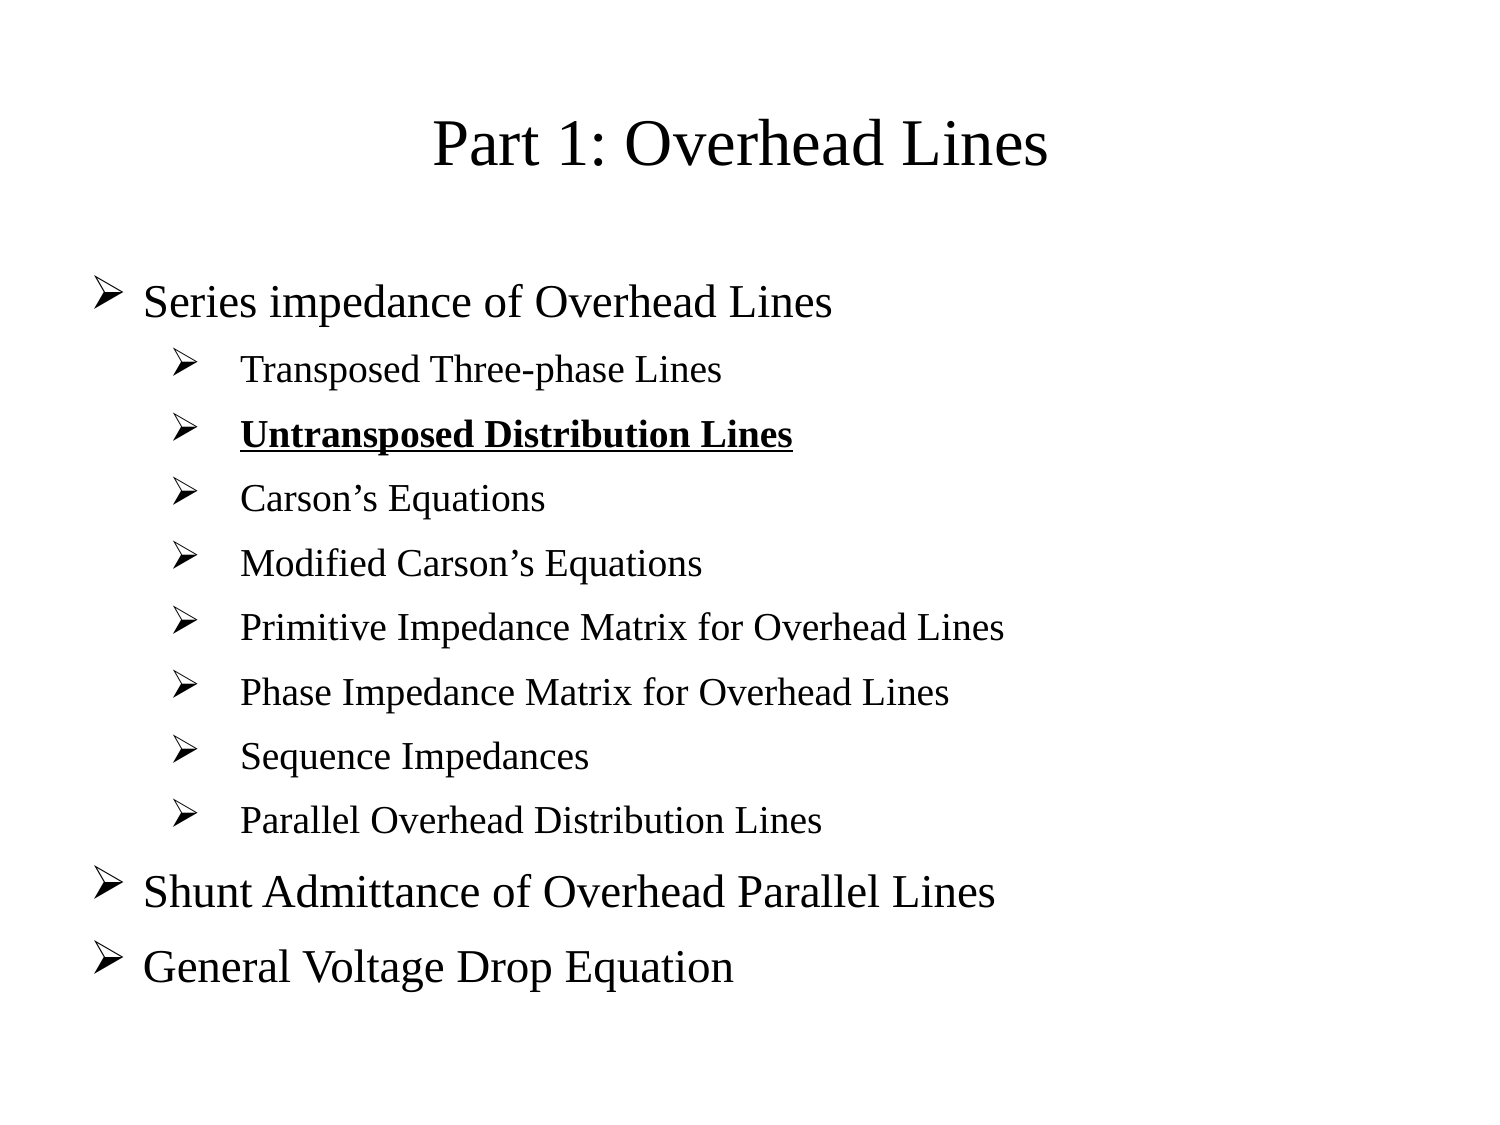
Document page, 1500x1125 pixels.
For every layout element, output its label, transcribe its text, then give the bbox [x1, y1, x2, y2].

title Part 1: Overhead Lines [75, 45, 1425, 233]
list Series impedance of Overhead Lines Transposed Three-phase Lines Untransposed Distribution Lines Carson’s Equations Modified Carson’s Equations Primitive Impedance Matrix for Overhead Lines Phase Impedance Matrix for Overhead Lines Sequence Impedances Parallel Overhead Distribution Lines Shunt Admittance of Overhead Parallel Lines General Voltage Drop Equation [75, 262, 1425, 1005]
